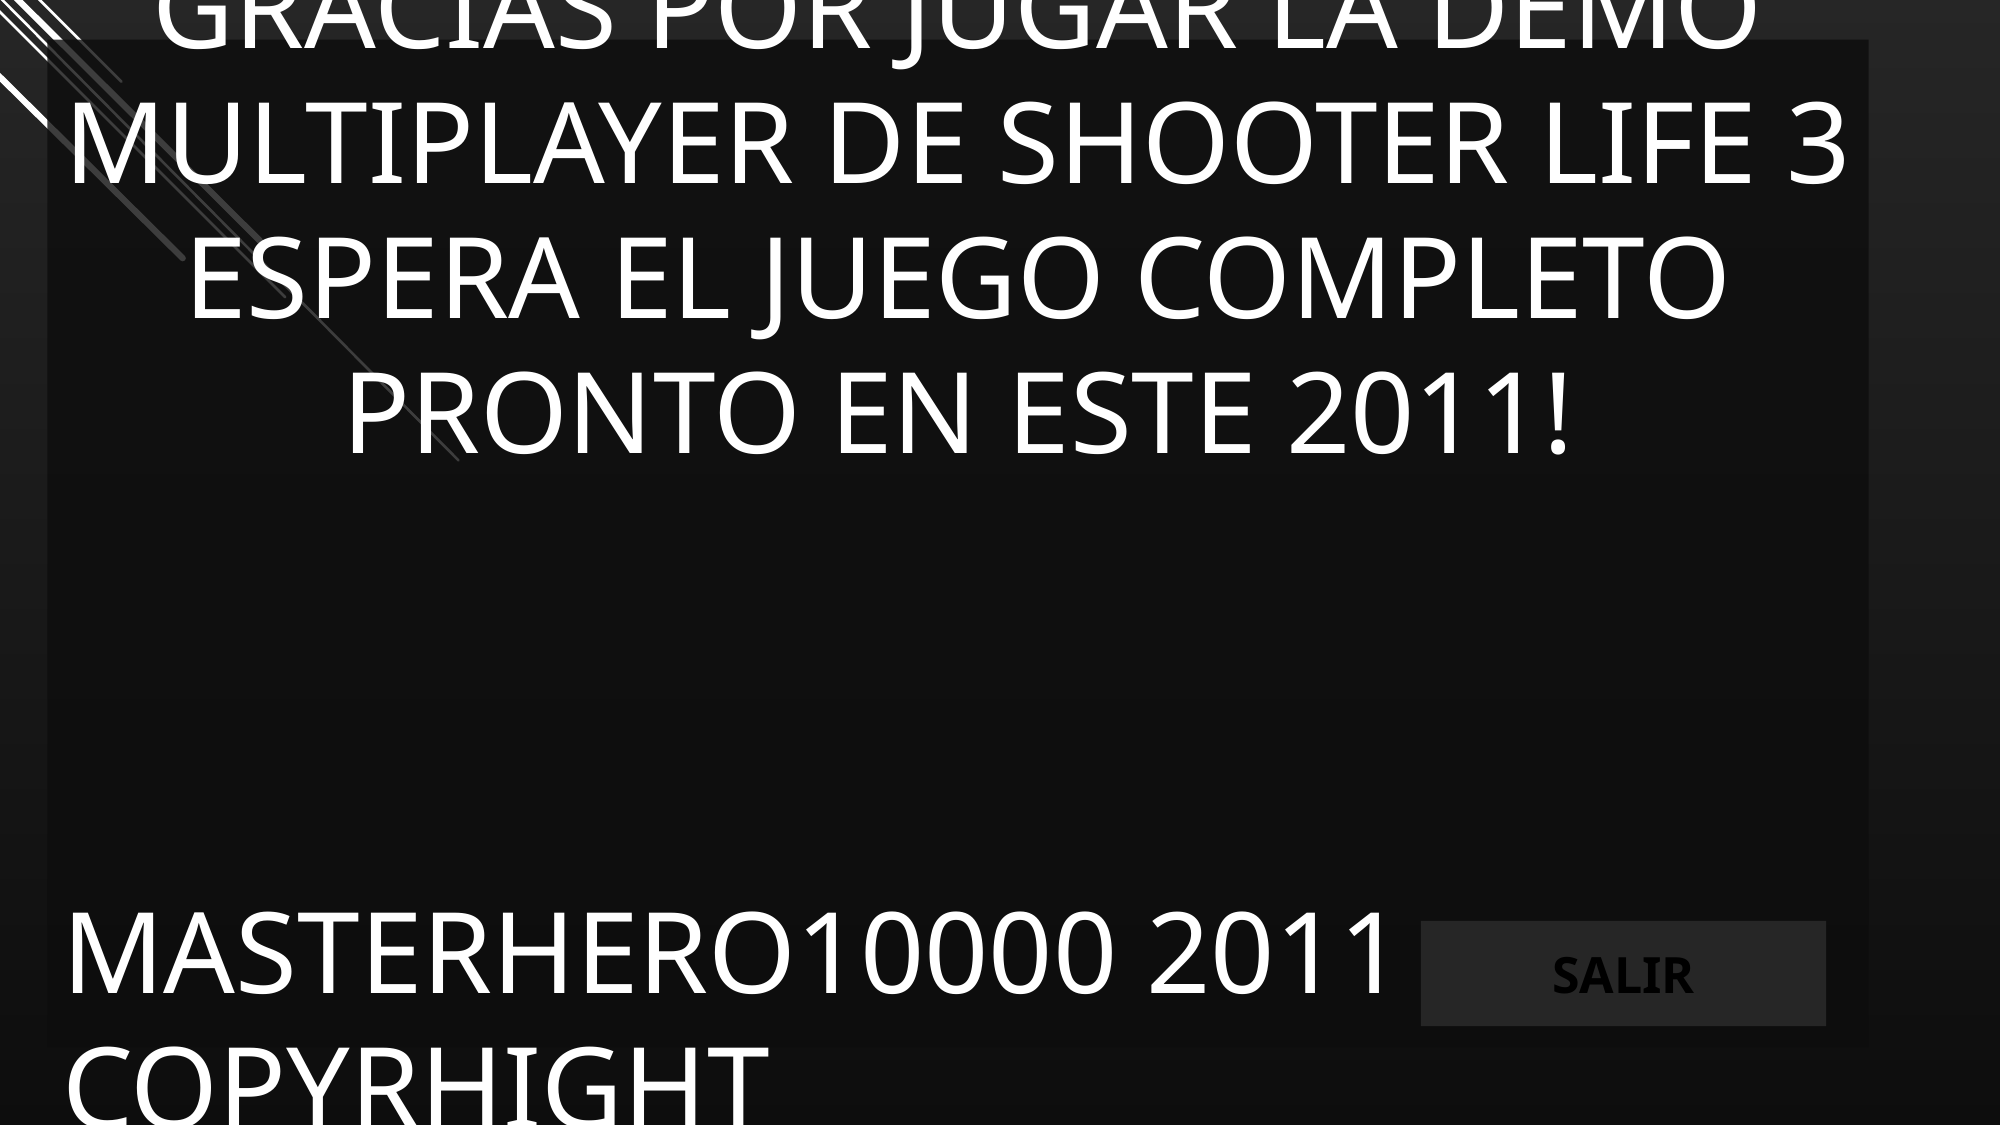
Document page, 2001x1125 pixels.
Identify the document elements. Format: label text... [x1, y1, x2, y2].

text_box [0, 0, 2000, 1125]
text_box GRACIAS POR JUGAR LA DEMO MULTIPLAYER DE SHOOTER LIFE 3 ESPERA EL JUEGO COMPLETO PRONTO EN ESTE 2011! MASTERHERO10000 2011 COPYRHIGHT [46, 38, 1870, 1049]
text_box SALIR [1420, 920, 1827, 1027]
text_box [0, 0, 459, 461]
